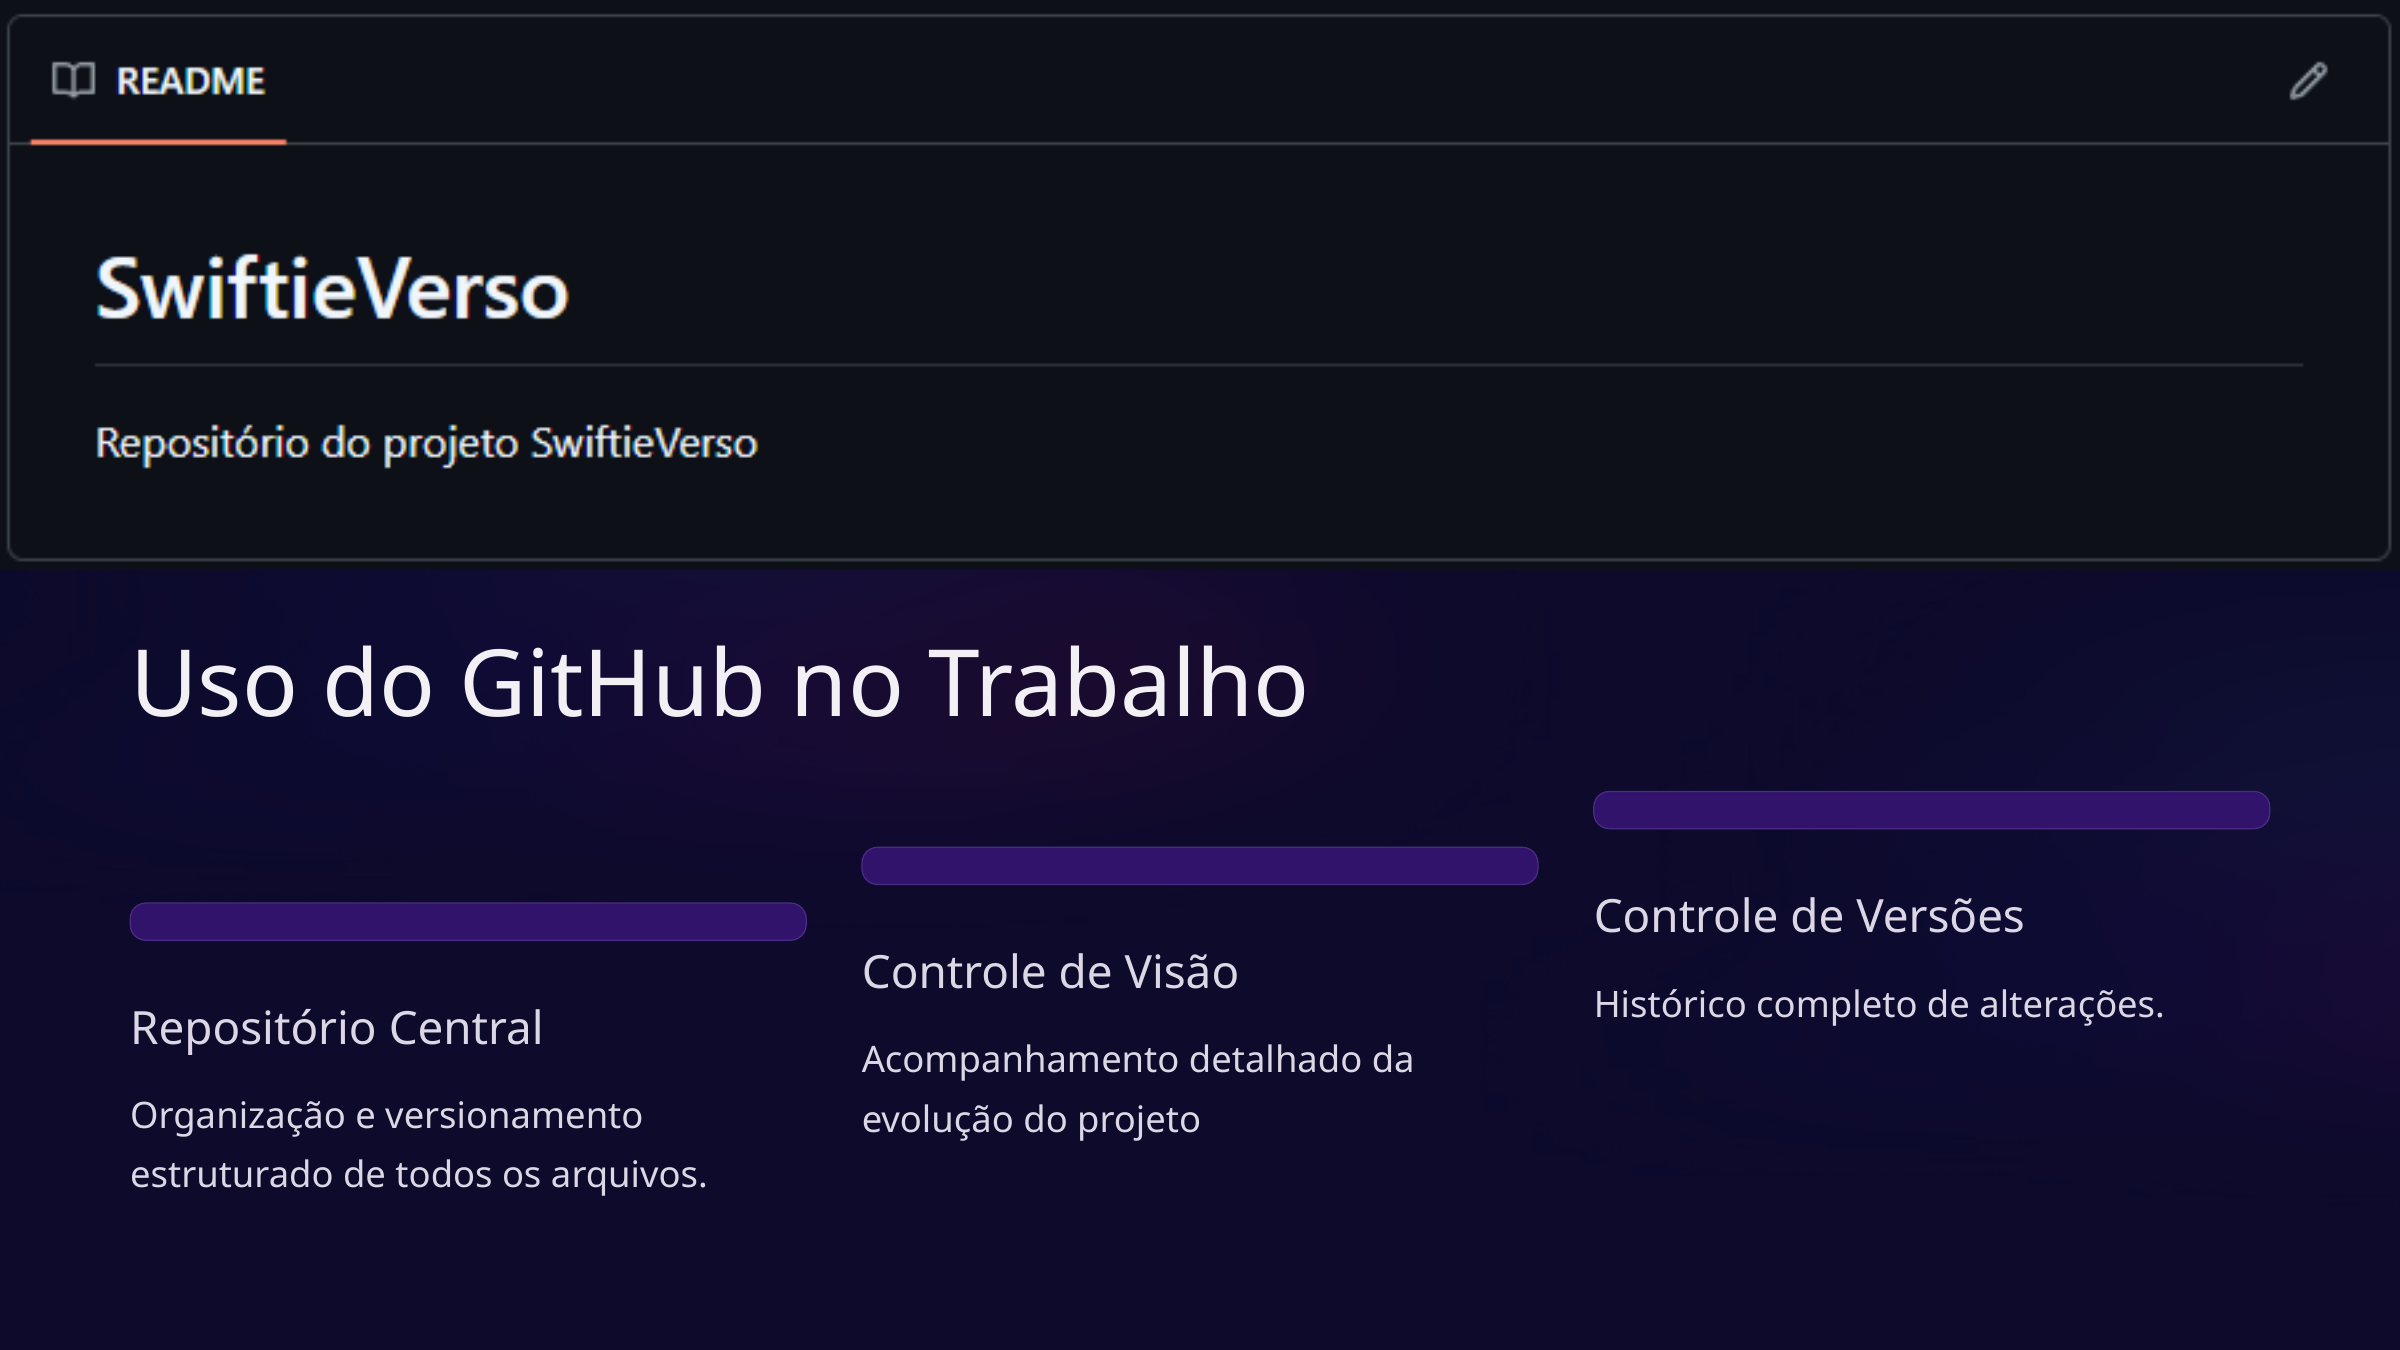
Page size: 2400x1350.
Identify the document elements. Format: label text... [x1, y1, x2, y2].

text_box [1593, 791, 2270, 829]
text_box Acompanhamento detalhado da evolução do projeto [861, 1020, 1538, 1140]
text_box Controle de Versões [1593, 884, 2059, 943]
text_box [130, 903, 807, 941]
text_box [861, 847, 1538, 885]
text_box Repositório Central [130, 996, 596, 1055]
text_box Organização e versionamento estruturado de todos os arquivos. [130, 1076, 807, 1196]
text_box Controle de Visão [861, 940, 1525, 999]
text_box Histórico completo de alterações. [1593, 964, 2270, 1084]
picture [0, 0, 2400, 570]
text_box Uso do GitHub no Trabalho [130, 619, 1387, 736]
